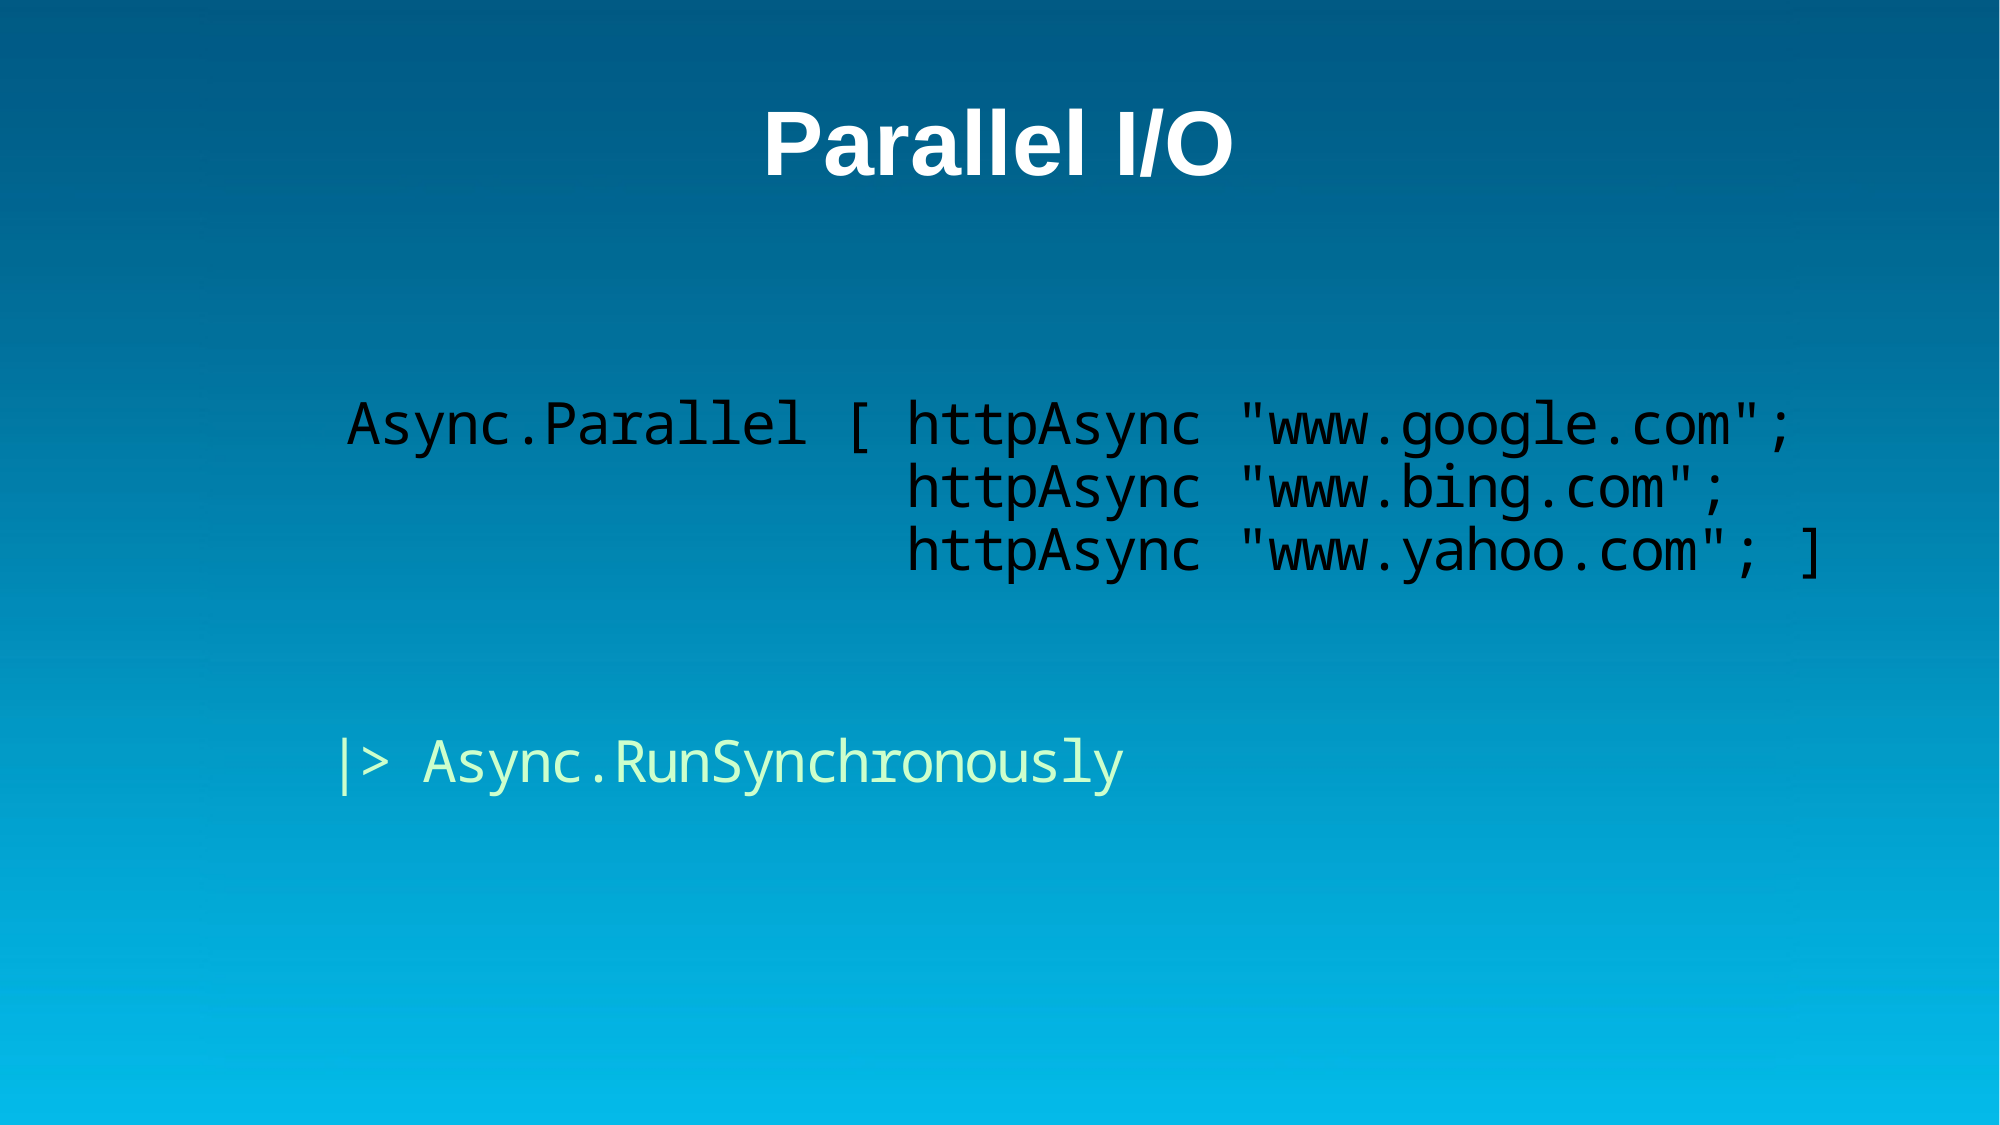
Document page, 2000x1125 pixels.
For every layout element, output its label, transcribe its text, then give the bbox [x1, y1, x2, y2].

title Async.Parallel [ httpAsync "www.google.com"; httpAsync "www.bing.com"; httpAsync "www.yahoo.com"; ] [346, 394, 2000, 668]
text_box |> Async.RunSynchronously [327, 668, 2000, 795]
text_box Parallel I/O [99, 45, 1900, 233]
